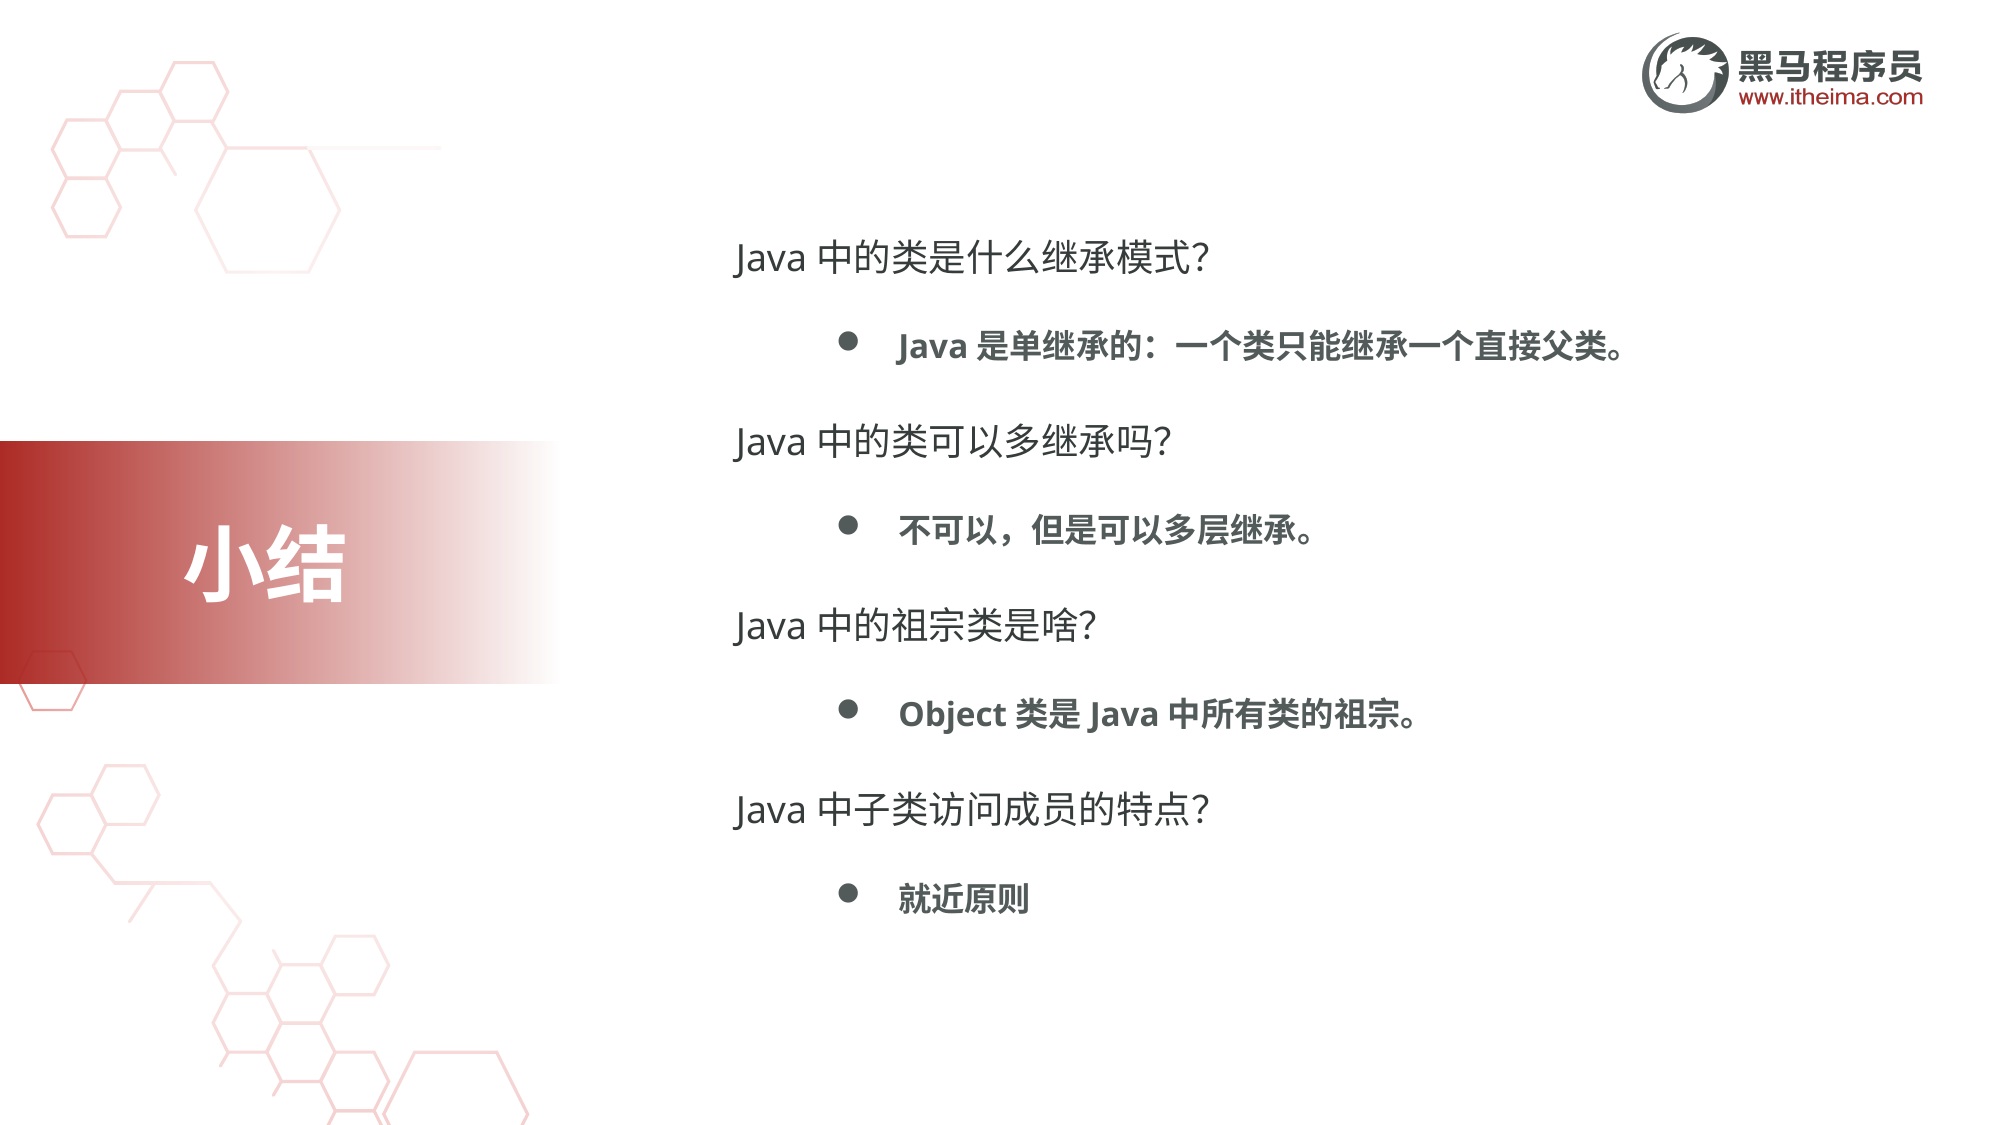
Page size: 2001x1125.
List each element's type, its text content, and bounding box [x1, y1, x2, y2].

picture [1633, 24, 1937, 125]
text_box Java中的类是什么继承模式？ Java是单继承的：一个类只能继承一个直接父类。 Java中的类可以多继承吗？ 不可以，但是可以多层继承。 Java中的祖宗类是啥？ Object类是Java中所有类的祖宗。 Java中子类访问成员的特点？ 就近原则 [721, 181, 1747, 781]
